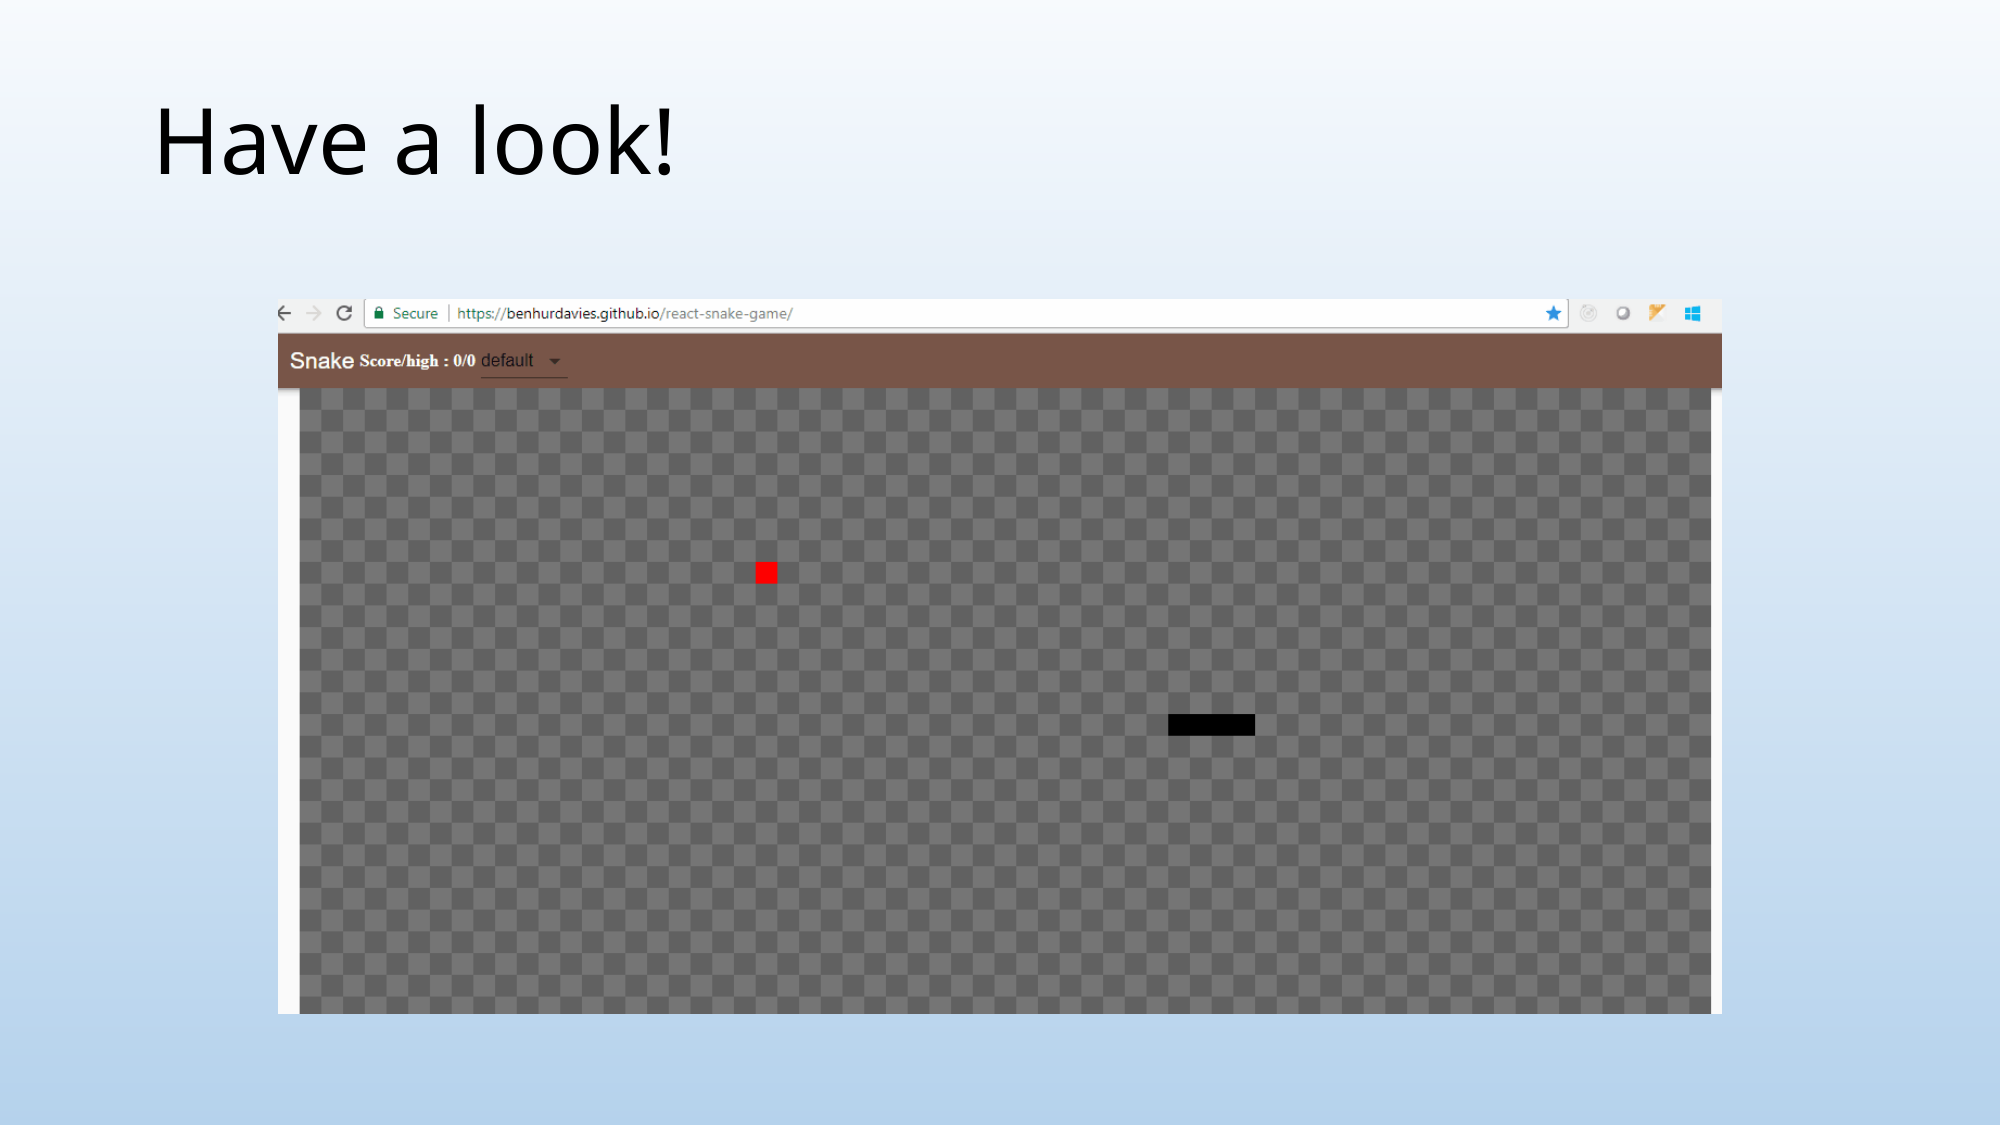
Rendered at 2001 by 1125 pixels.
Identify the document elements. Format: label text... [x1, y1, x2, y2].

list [278, 299, 1722, 1014]
title Have a look! [137, 59, 1863, 230]
